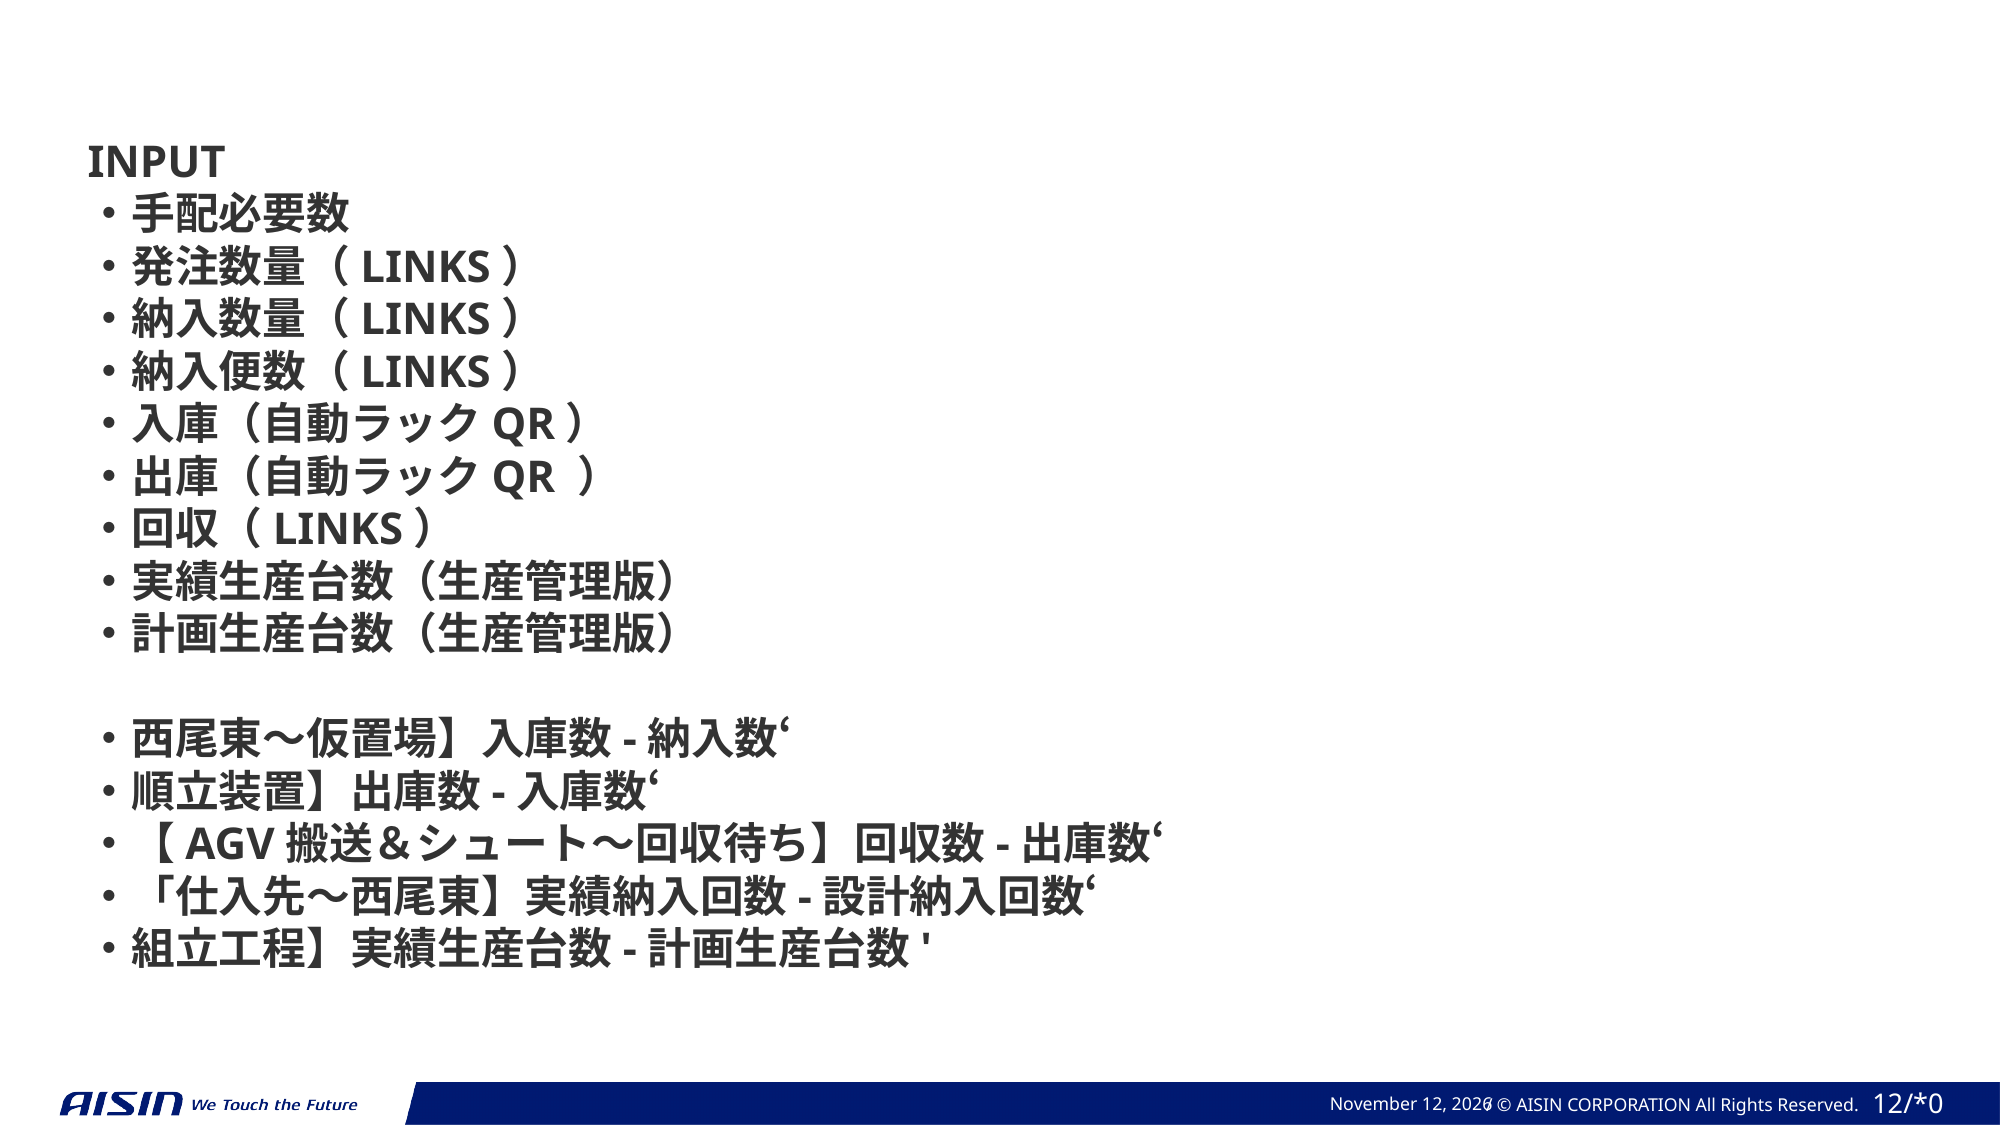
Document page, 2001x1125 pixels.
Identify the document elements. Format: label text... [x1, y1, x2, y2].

picture [0, 1082, 2000, 1125]
list INPUT ・手配必要数 ・発注数量（LINKS） ・納入数量（LINKS） ・納入便数（LINKS） ・入庫（自動ラックQR） ・出庫（自動ラックQR ） ・回収（LINKS） ・実績生産台数（生産管理版） ・計画生産台数（生産管理版） ・西尾東～仮置場】入庫数-納入数‘ ・順立装置】出庫数-入庫数‘ ・【AGV搬送＆シュート～回収待ち】回収数-出庫数‘ ・「仕入先～西尾東】実績納入回数-設計納入回数‘ ・組立工程】実績生産台数-計画生産台数' [72, 125, 1934, 1051]
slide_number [1142, 1093, 1508, 1116]
